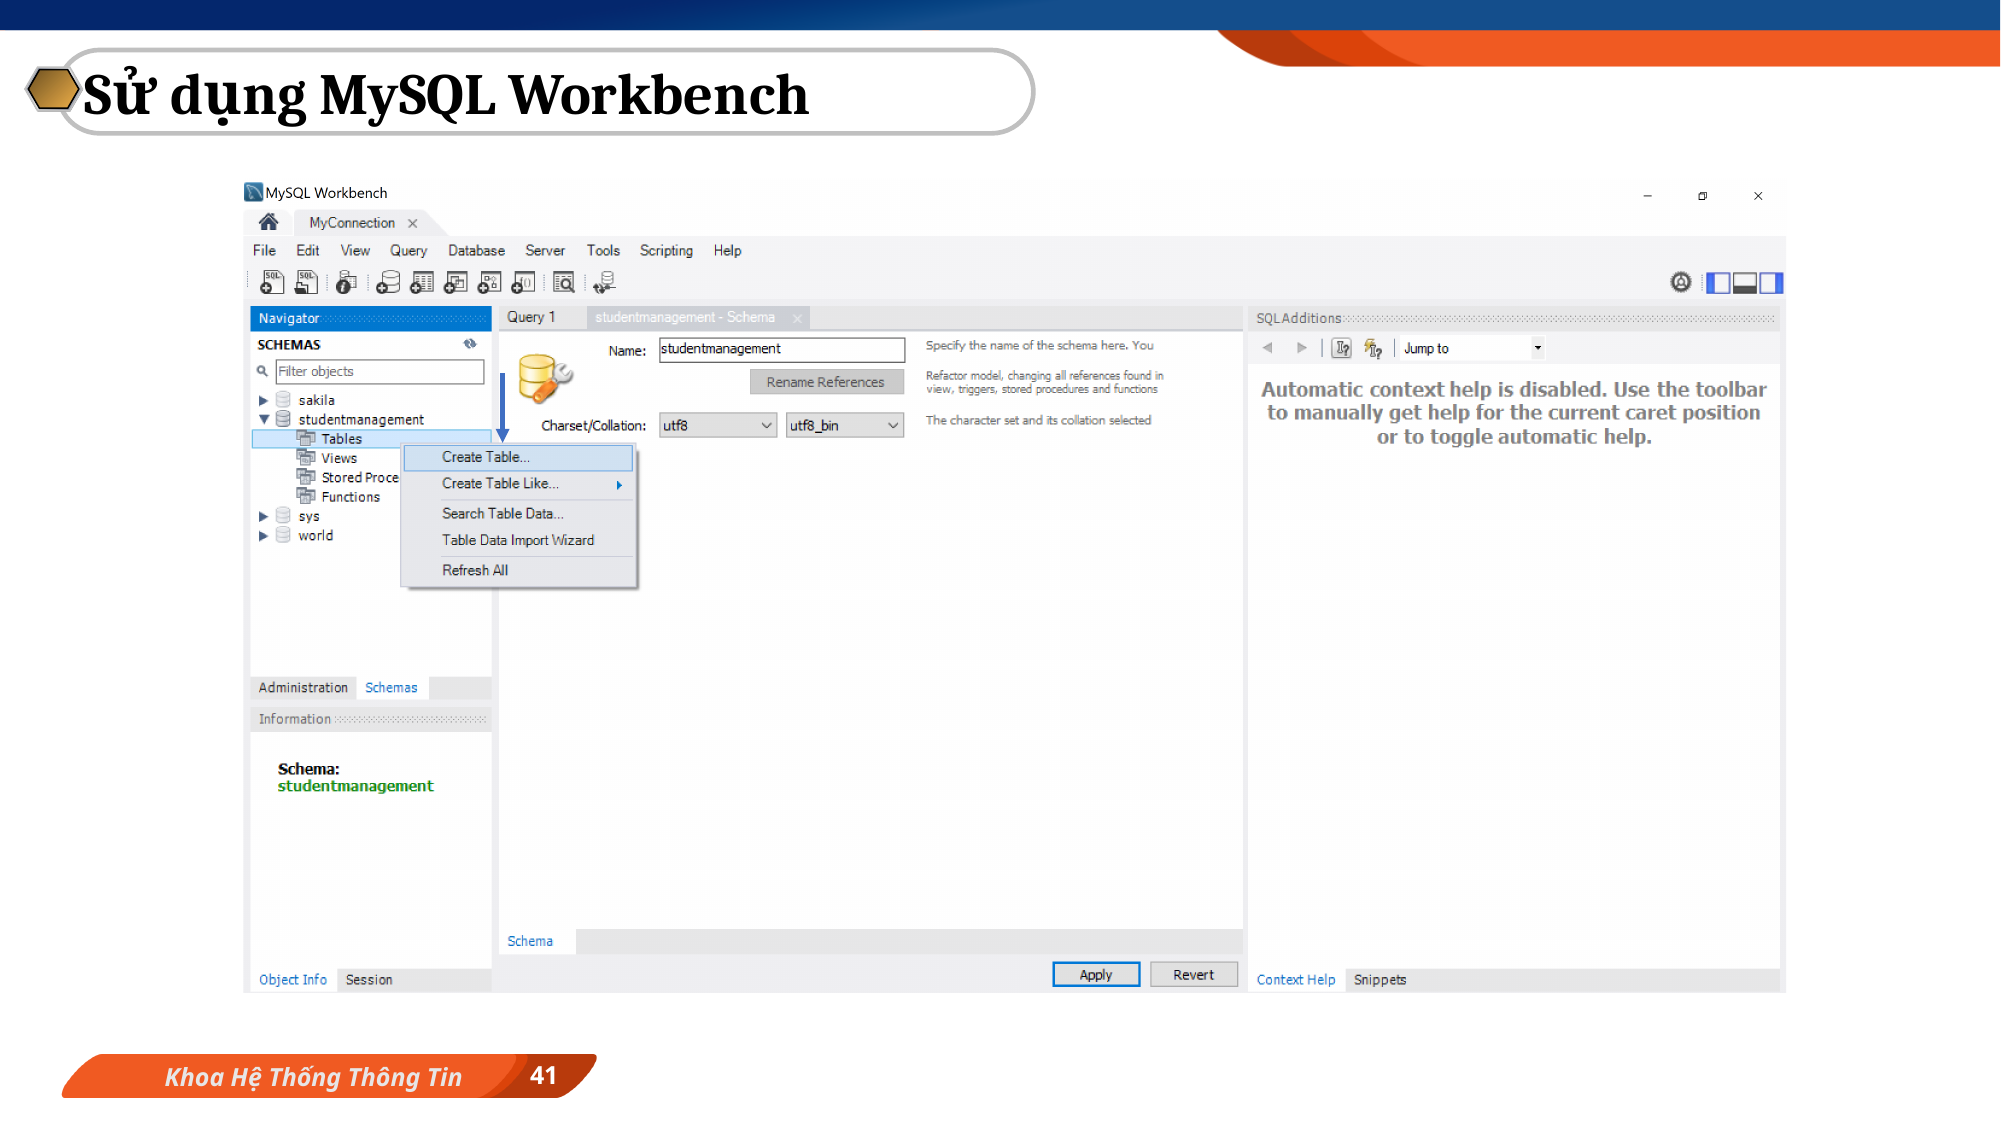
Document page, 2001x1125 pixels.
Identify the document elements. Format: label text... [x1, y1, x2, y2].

footer Khoa Hệ Thống Thông Tin [119, 1054, 508, 1098]
picture [0, 0, 2001, 71]
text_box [24, 49, 1034, 134]
picture [34, 1017, 624, 1125]
slide_number 41 [508, 1046, 574, 1106]
picture [243, 178, 1787, 993]
